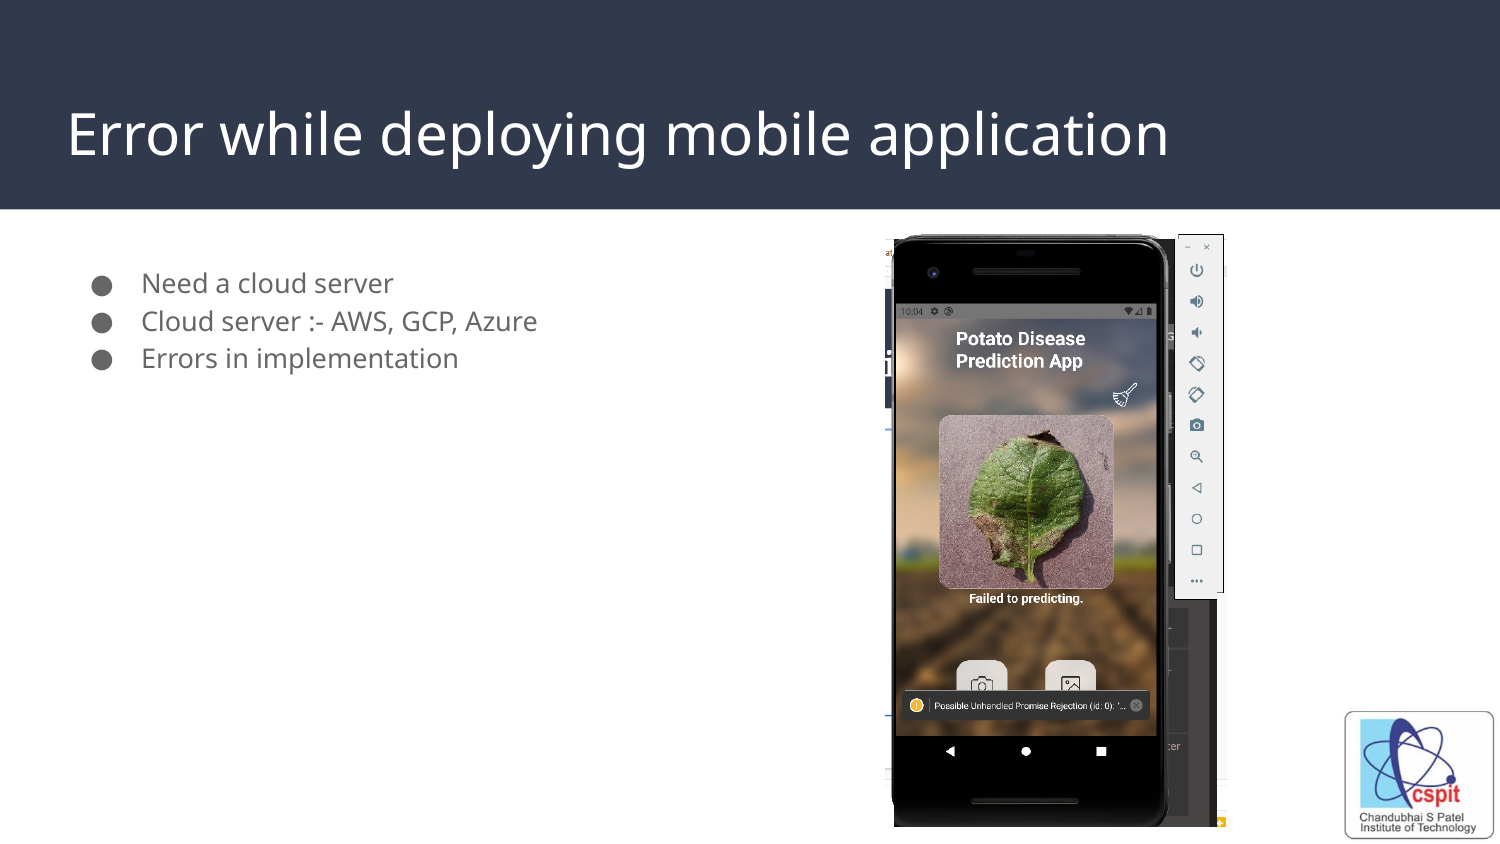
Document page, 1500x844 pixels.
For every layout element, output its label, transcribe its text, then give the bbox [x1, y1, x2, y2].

title Error while deploying mobile application [51, 82, 1449, 185]
picture [1338, 706, 1500, 844]
picture [885, 229, 1227, 827]
list Need a cloud server Cloud server :- AWS, GCP, Azure Errors in implementation [51, 247, 708, 752]
